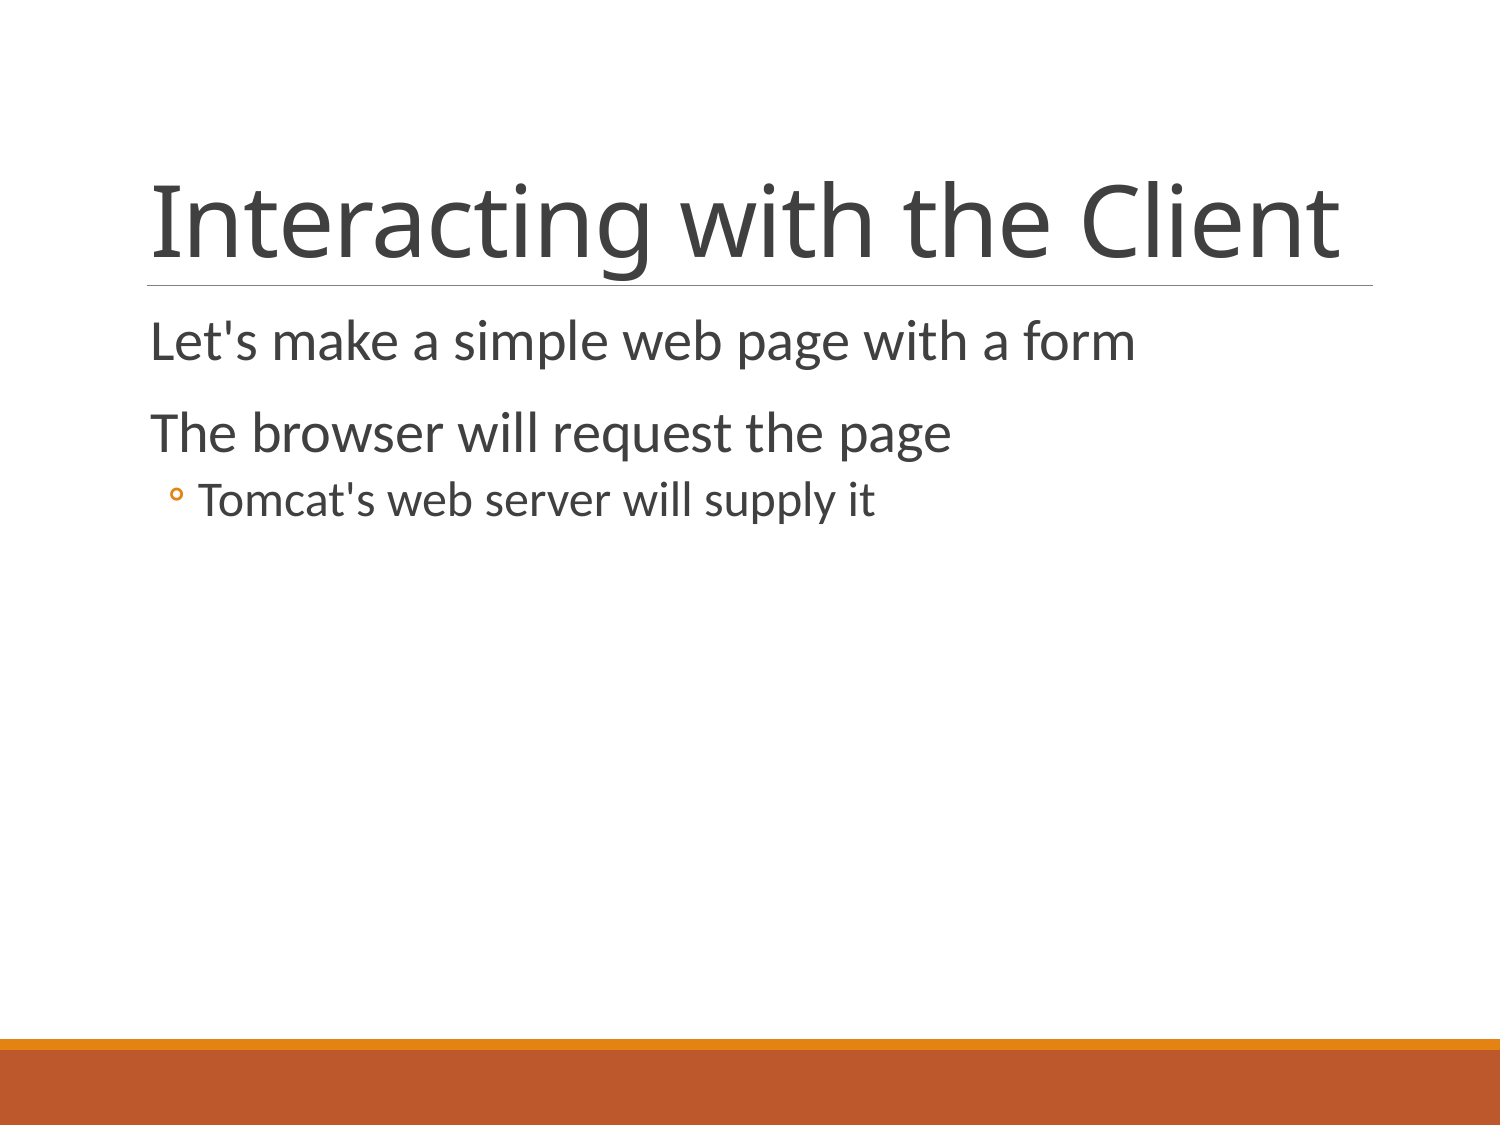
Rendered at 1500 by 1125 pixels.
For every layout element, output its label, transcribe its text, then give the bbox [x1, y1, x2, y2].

list Let's make a simple web page with a form The browser will request the page Tomcat's web server will supply it [135, 302, 1373, 963]
title Interacting with the Client [135, 47, 1373, 285]
